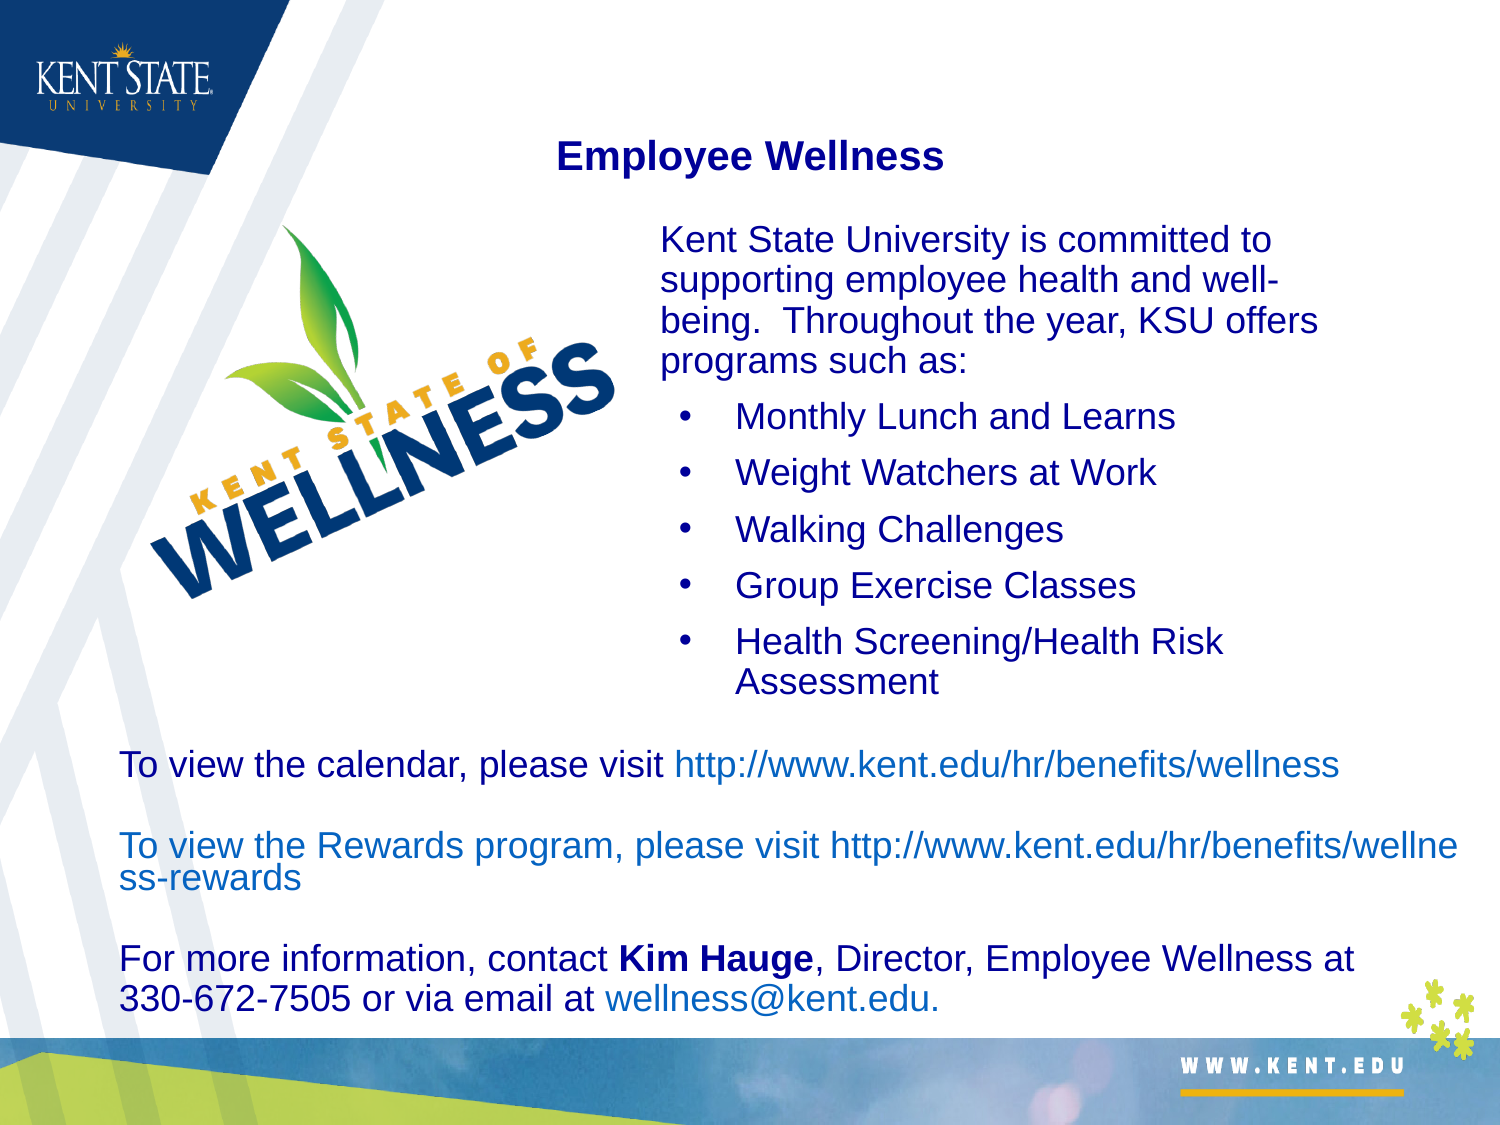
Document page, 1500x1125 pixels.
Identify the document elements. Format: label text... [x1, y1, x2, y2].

title Employee Wellness [24, 54, 1477, 258]
text_box To view the calendar, please visit http://www.kent.edu/hr/benefits/wellness To view the Rewards program, please visit http://www.kent.edu/hr/benefits/wellness-rewards For more information, contact Kim Hauge, Director, Employee Wellness at 330-672-7505 or via email at wellness@kent.edu. [104, 737, 1480, 1036]
list Kent State University is committed to supporting employee health and well-being. Throughout the year, KSU offers programs such as: Monthly Lunch and Learns Weight Watchers at Work Walking Challenges Group Exercise Classes Health Screening/Health Risk Assessment [645, 212, 1389, 737]
picture [0, 0, 1500, 1125]
